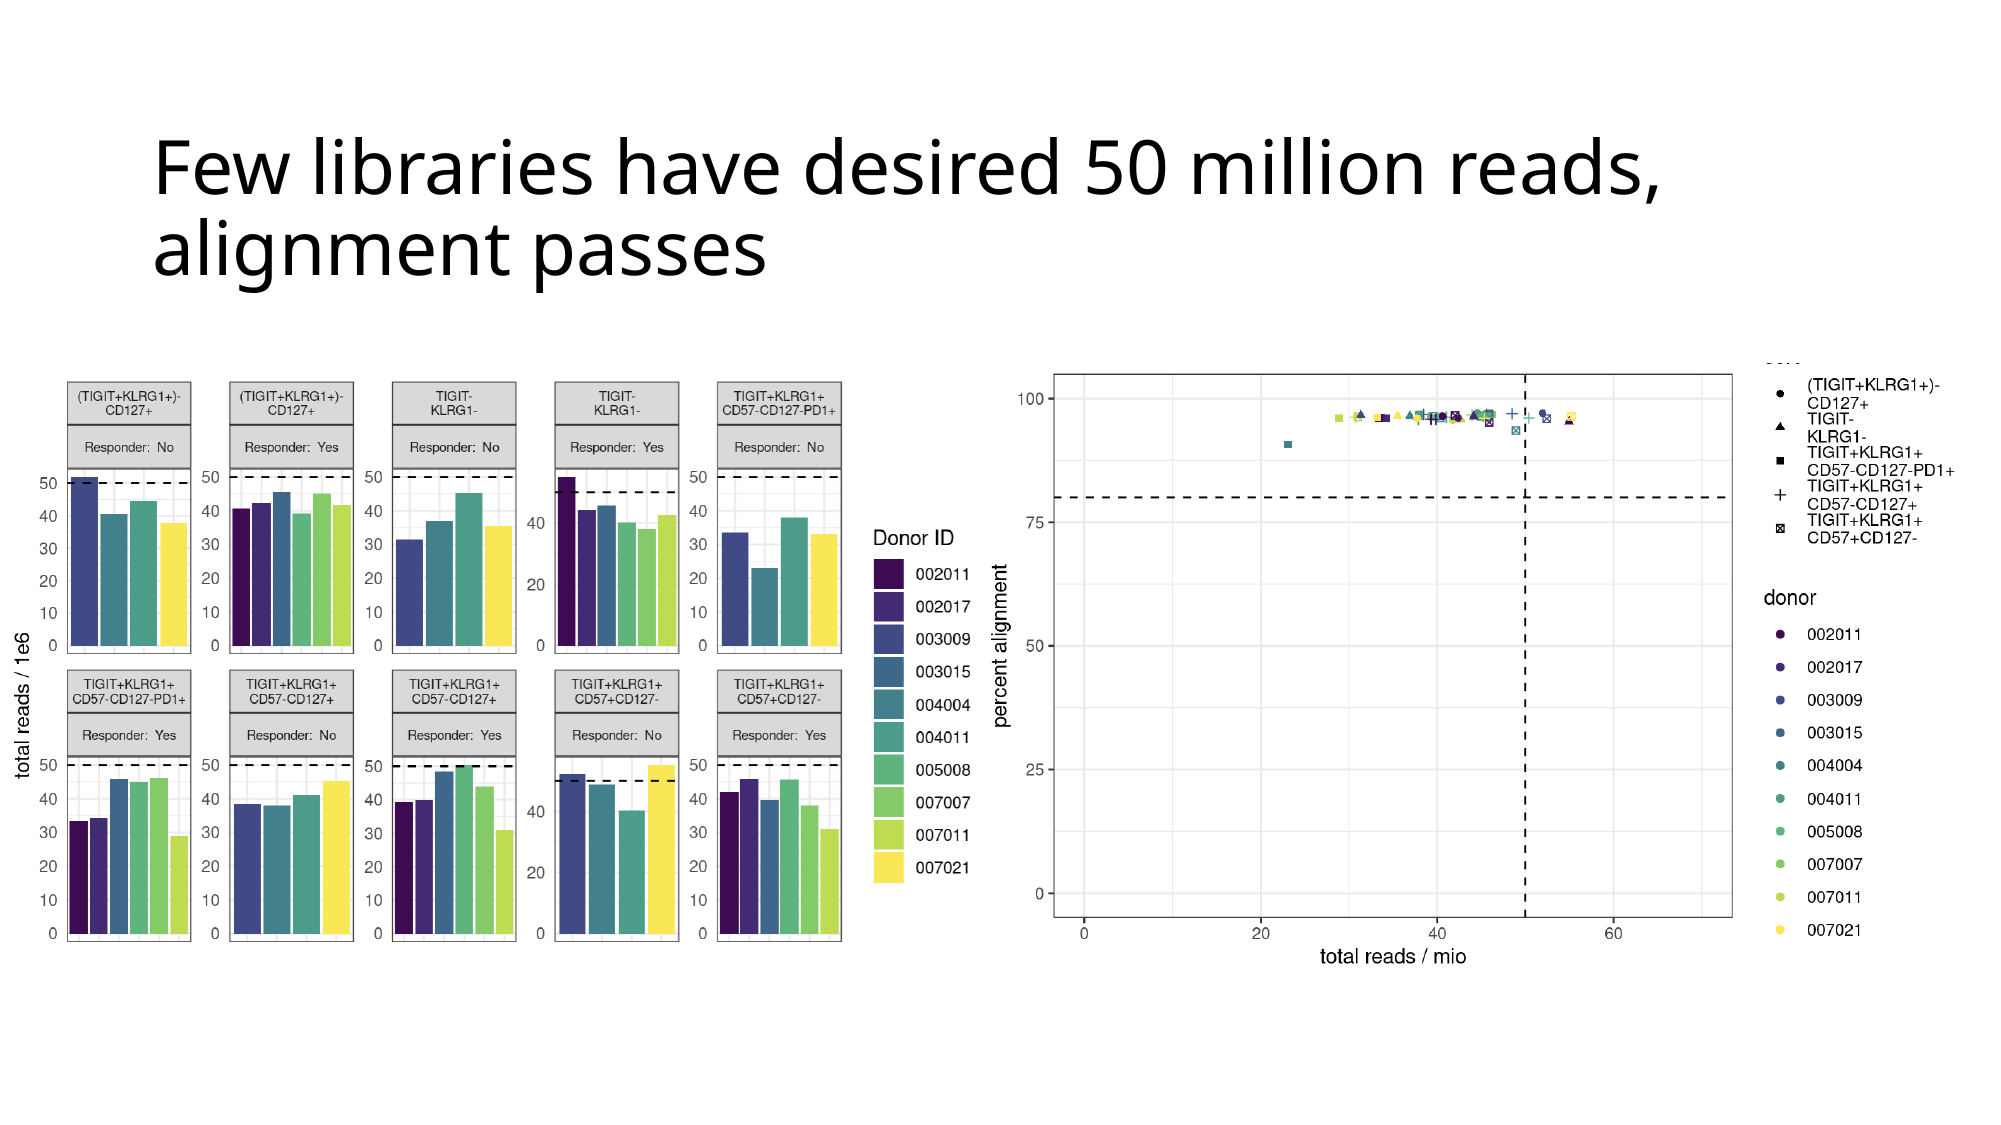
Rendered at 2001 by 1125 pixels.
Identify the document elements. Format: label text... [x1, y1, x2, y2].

title Few libraries have desired 50 million reads, alignment passes [137, 97, 1815, 325]
picture [0, 363, 2000, 981]
